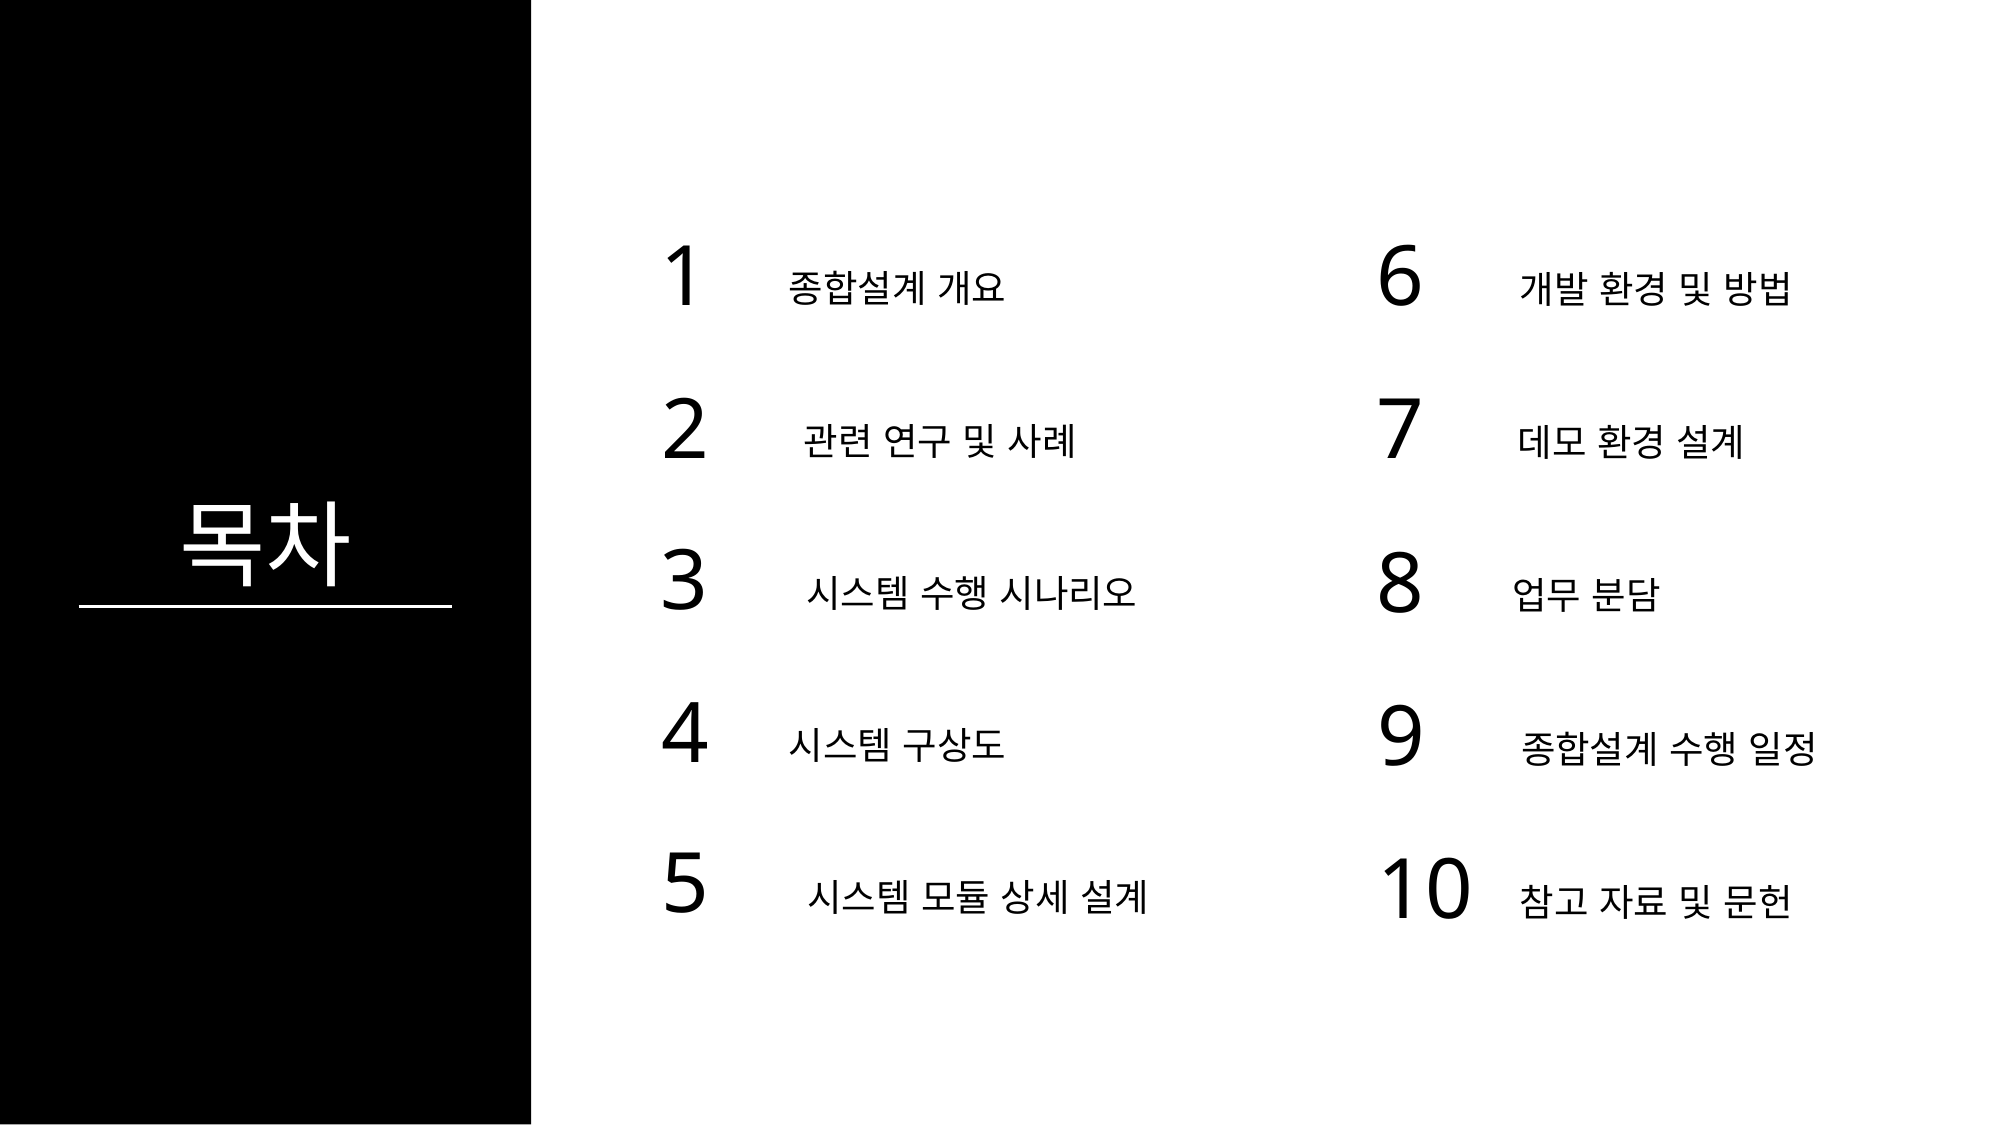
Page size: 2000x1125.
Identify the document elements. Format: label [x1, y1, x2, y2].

text_box [1360, 827, 1824, 945]
text_box [644, 518, 1171, 636]
text_box [0, 0, 532, 1125]
text_box [644, 213, 1045, 332]
text_box [644, 366, 1108, 484]
text_box [1360, 213, 1824, 332]
text_box [1360, 520, 1685, 638]
text_box [1360, 367, 1774, 485]
text_box [78, 477, 454, 608]
text_box [644, 670, 1048, 789]
text_box [1360, 674, 1850, 792]
text_box [644, 821, 1184, 939]
